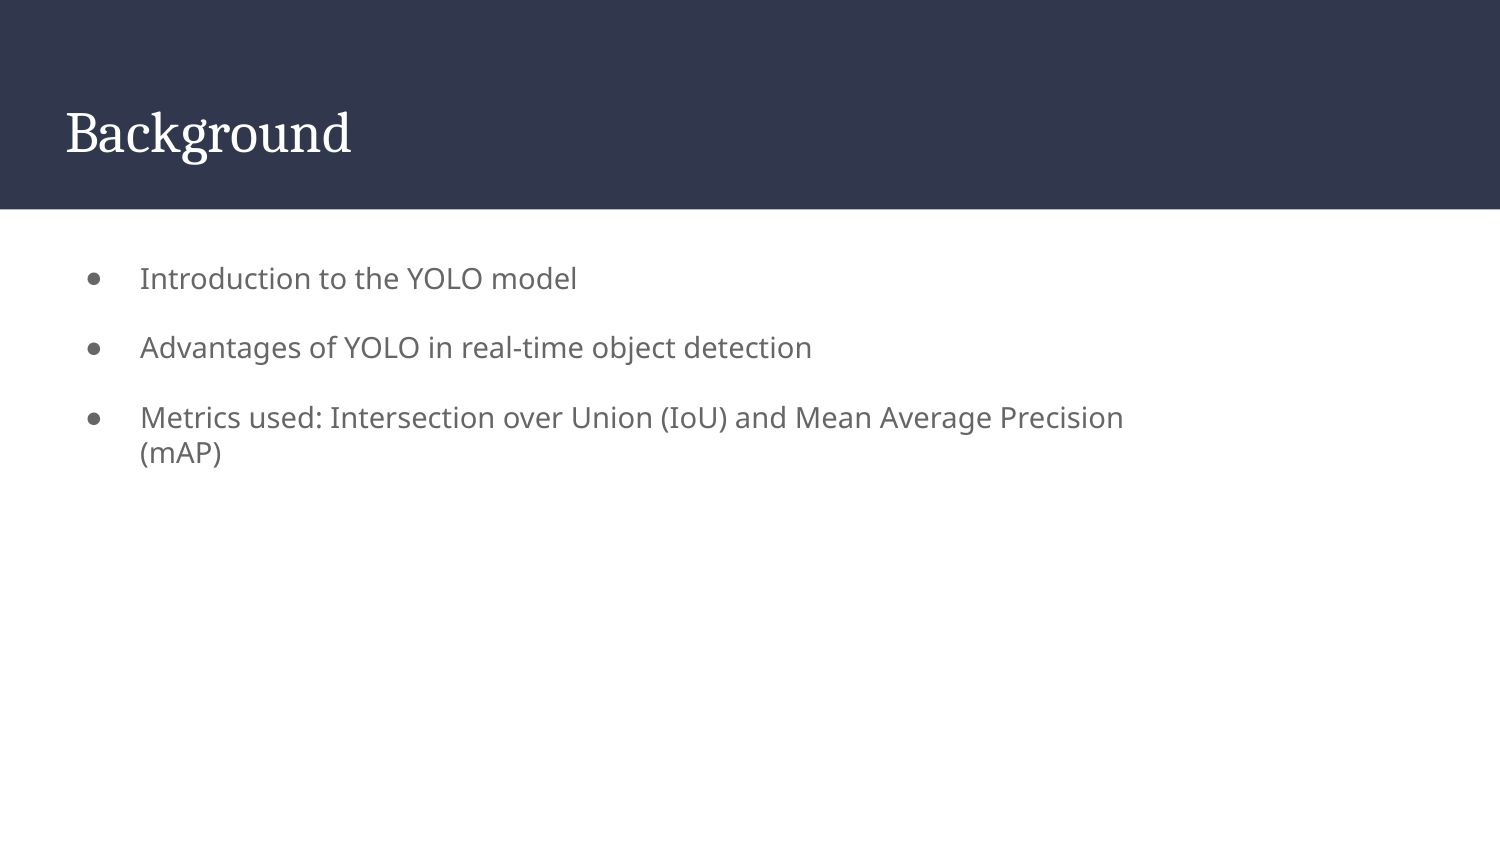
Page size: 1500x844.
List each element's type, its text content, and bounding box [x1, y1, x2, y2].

text_box Introduction to the YOLO model Advantages of YOLO in real-time object detection Metrics used: Intersection over Union (IoU) and Mean Average Precision (mAP) [83, 257, 1190, 470]
title Background [63, 91, 809, 235]
